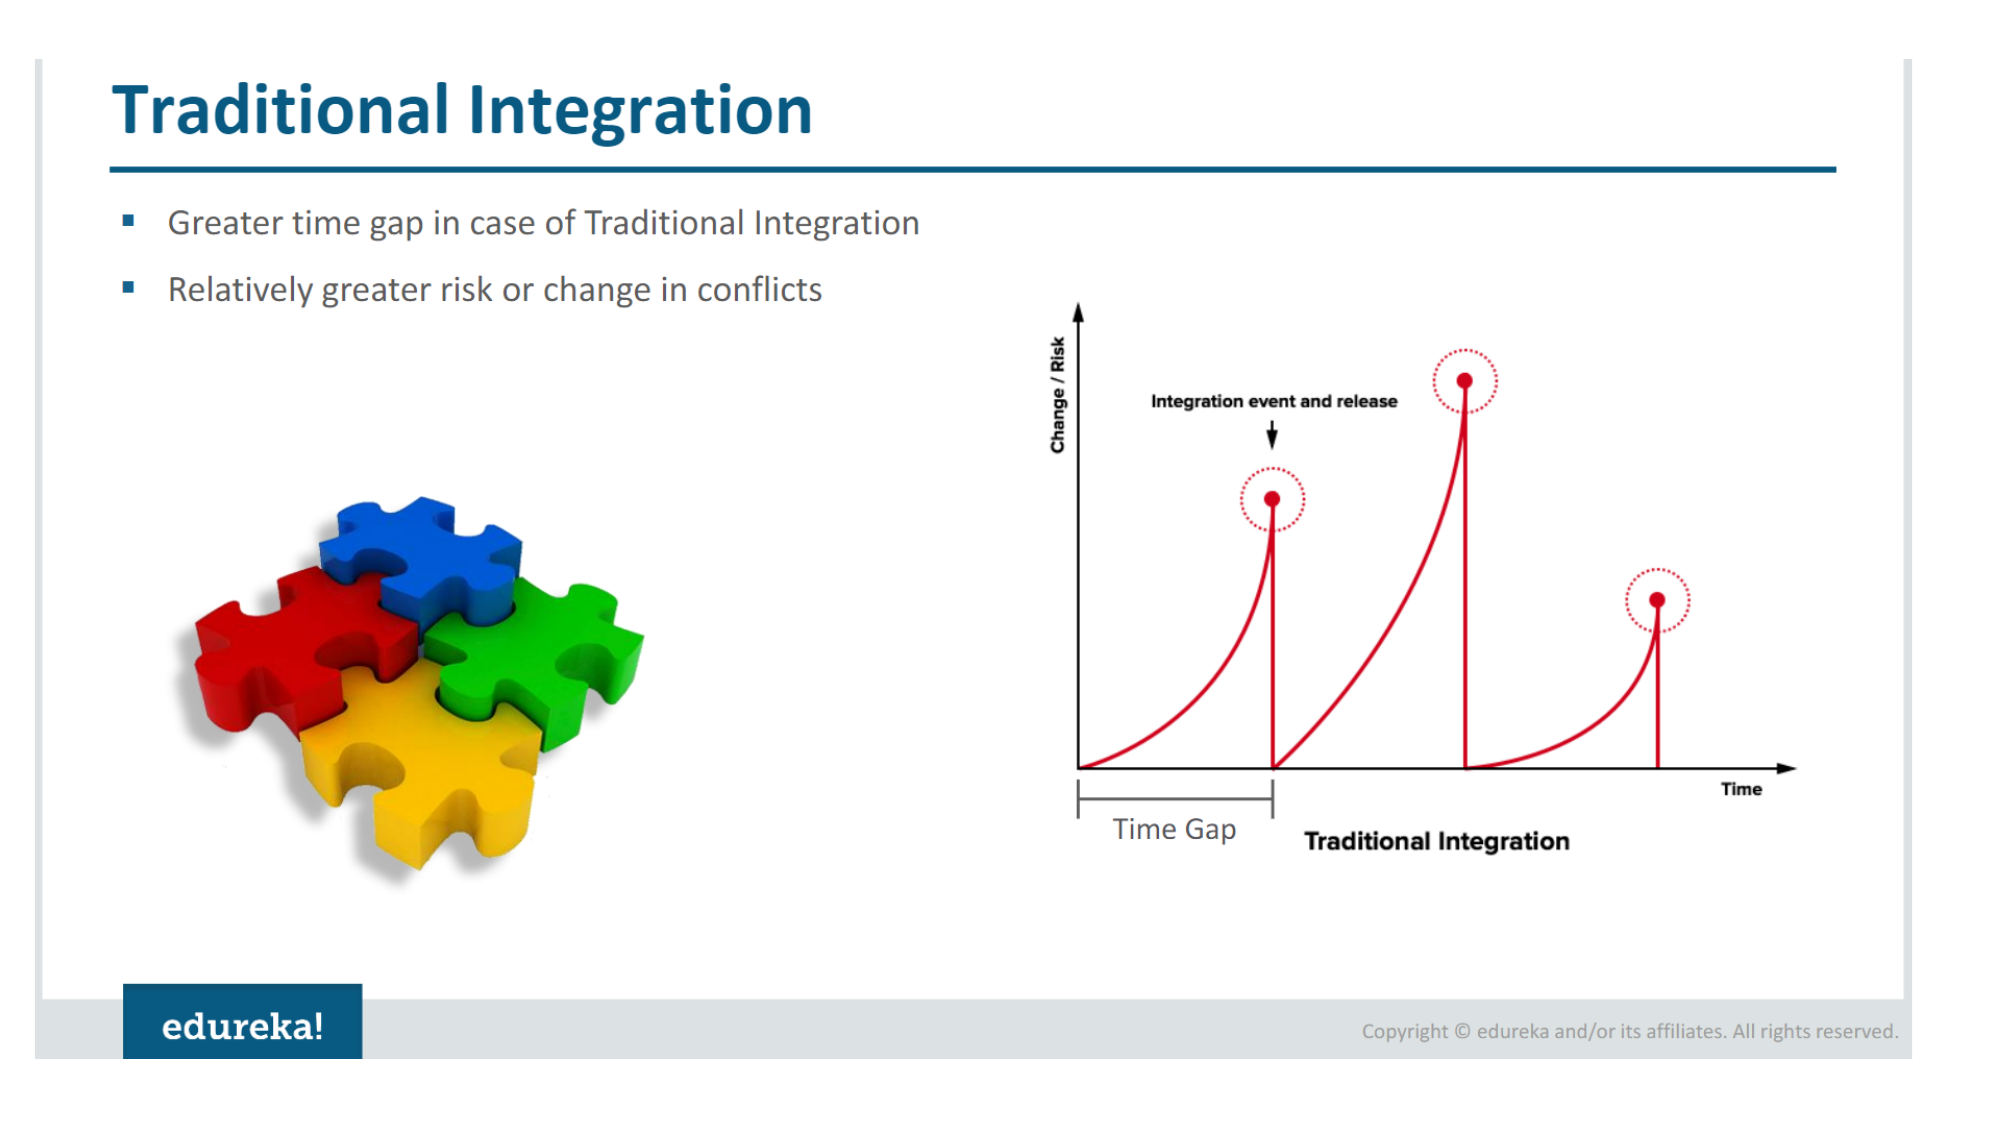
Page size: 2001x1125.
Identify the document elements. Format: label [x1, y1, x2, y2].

picture [162, 1013, 206, 1040]
picture [34, 59, 1913, 1059]
picture [316, 1013, 322, 1040]
picture [250, 1019, 268, 1040]
picture [208, 1020, 231, 1040]
picture [271, 1013, 291, 1040]
picture [233, 1020, 249, 1040]
picture [293, 1019, 313, 1040]
